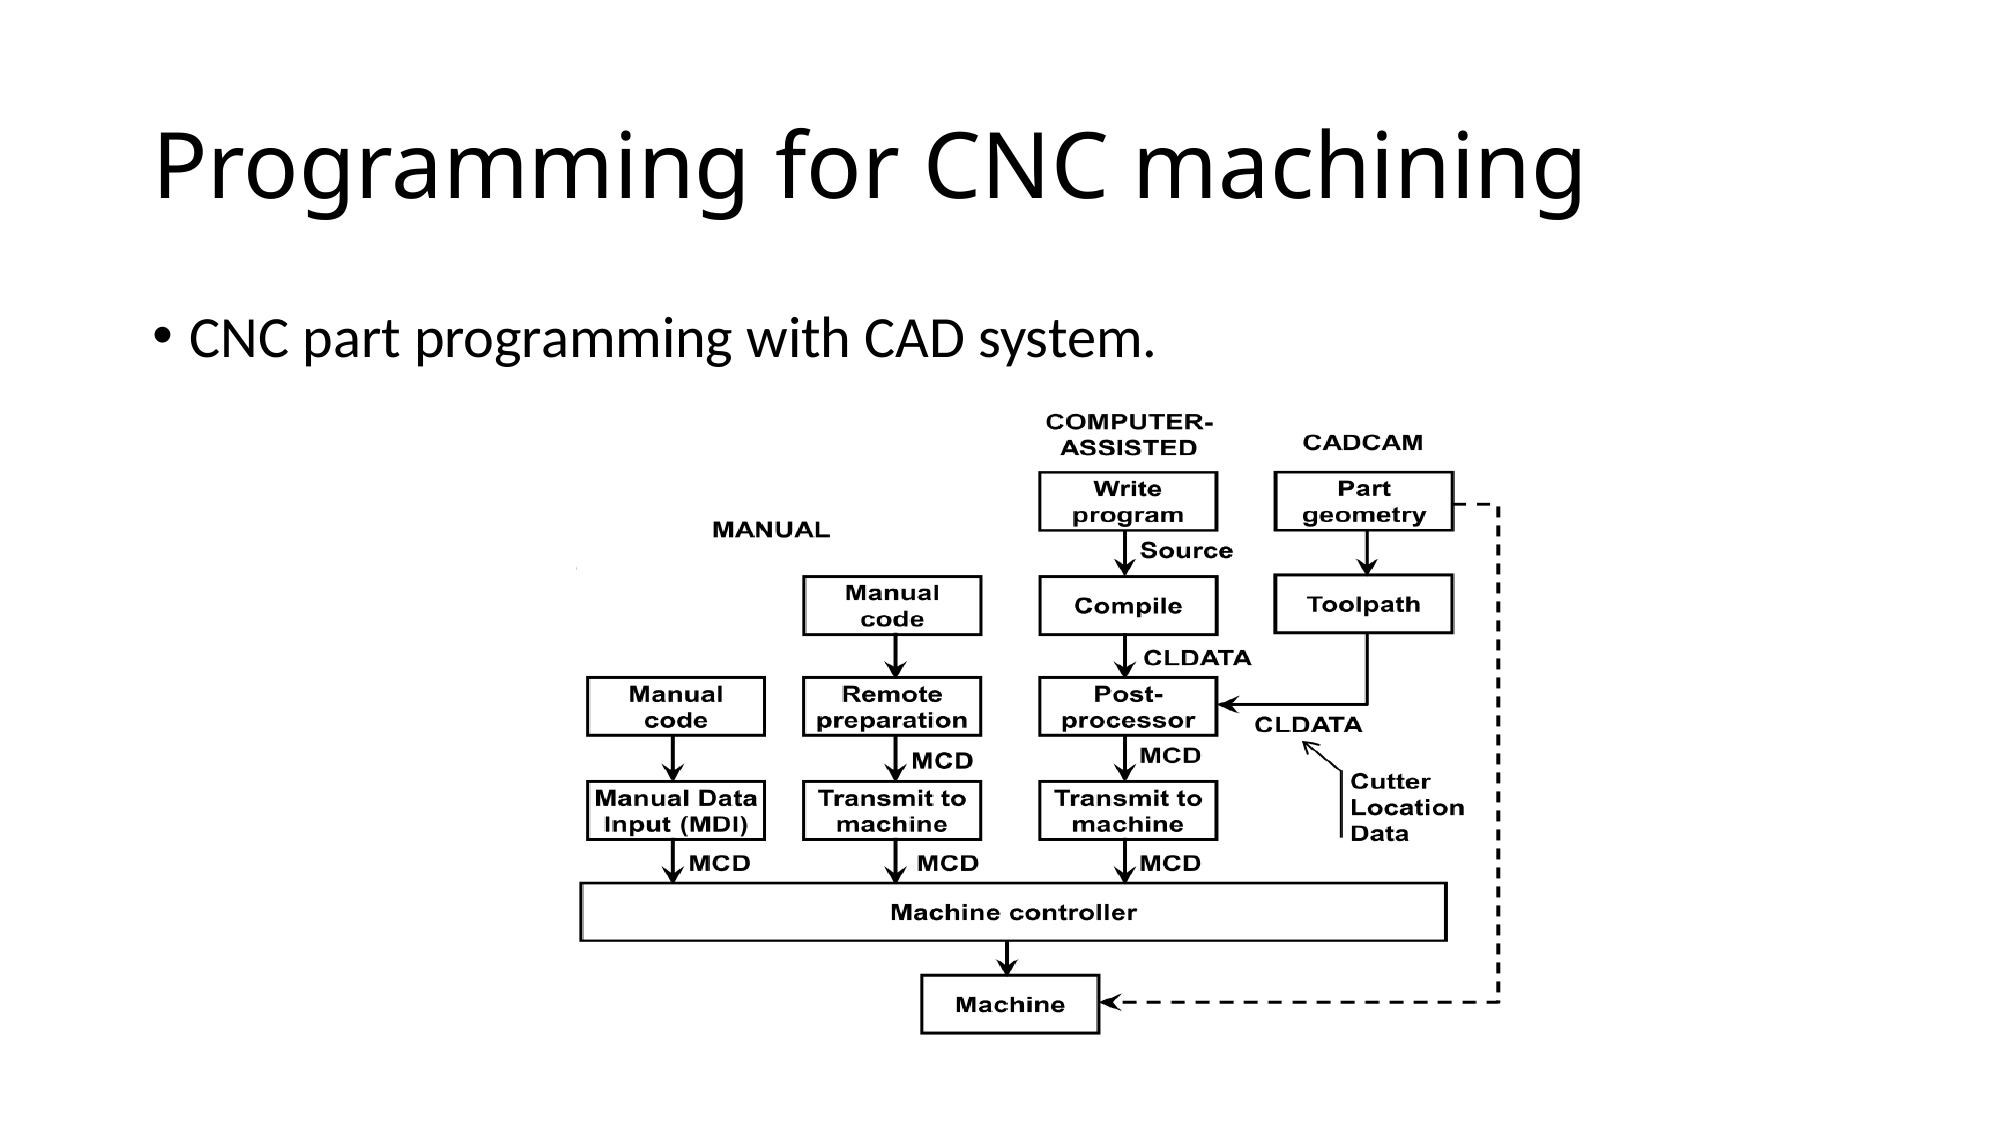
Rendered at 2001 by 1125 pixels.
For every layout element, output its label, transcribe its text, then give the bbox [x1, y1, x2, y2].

list CNC part programming with CAD system. [137, 299, 1714, 408]
title Programming for CNC machining [137, 59, 1863, 278]
picture [576, 407, 1514, 1037]
